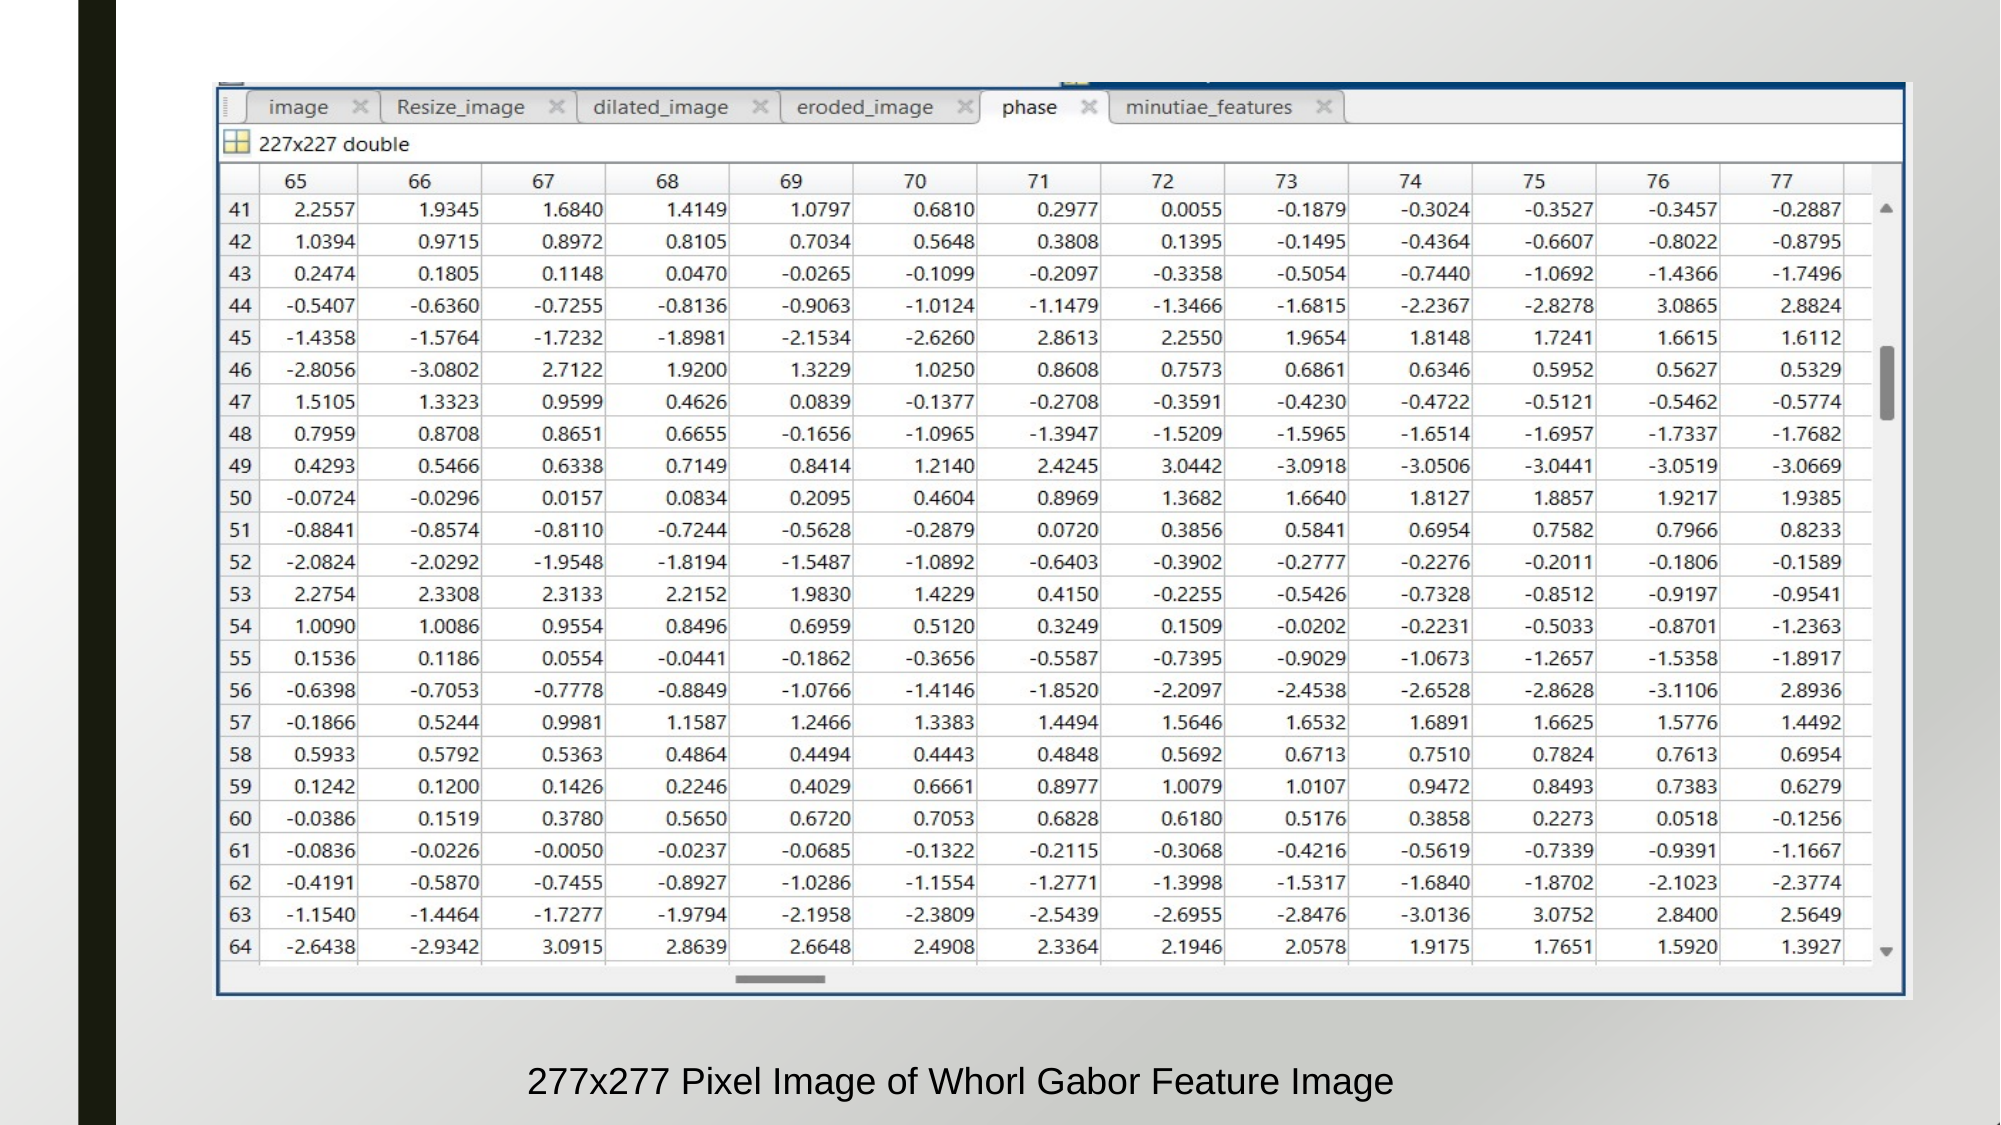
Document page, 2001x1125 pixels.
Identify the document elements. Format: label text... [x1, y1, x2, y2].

picture [116, 0, 2000, 1125]
picture [0, 0, 78, 1125]
text_box 277x277 Pixel Image of Whorl Gabor Feature Image [512, 1049, 1425, 1110]
